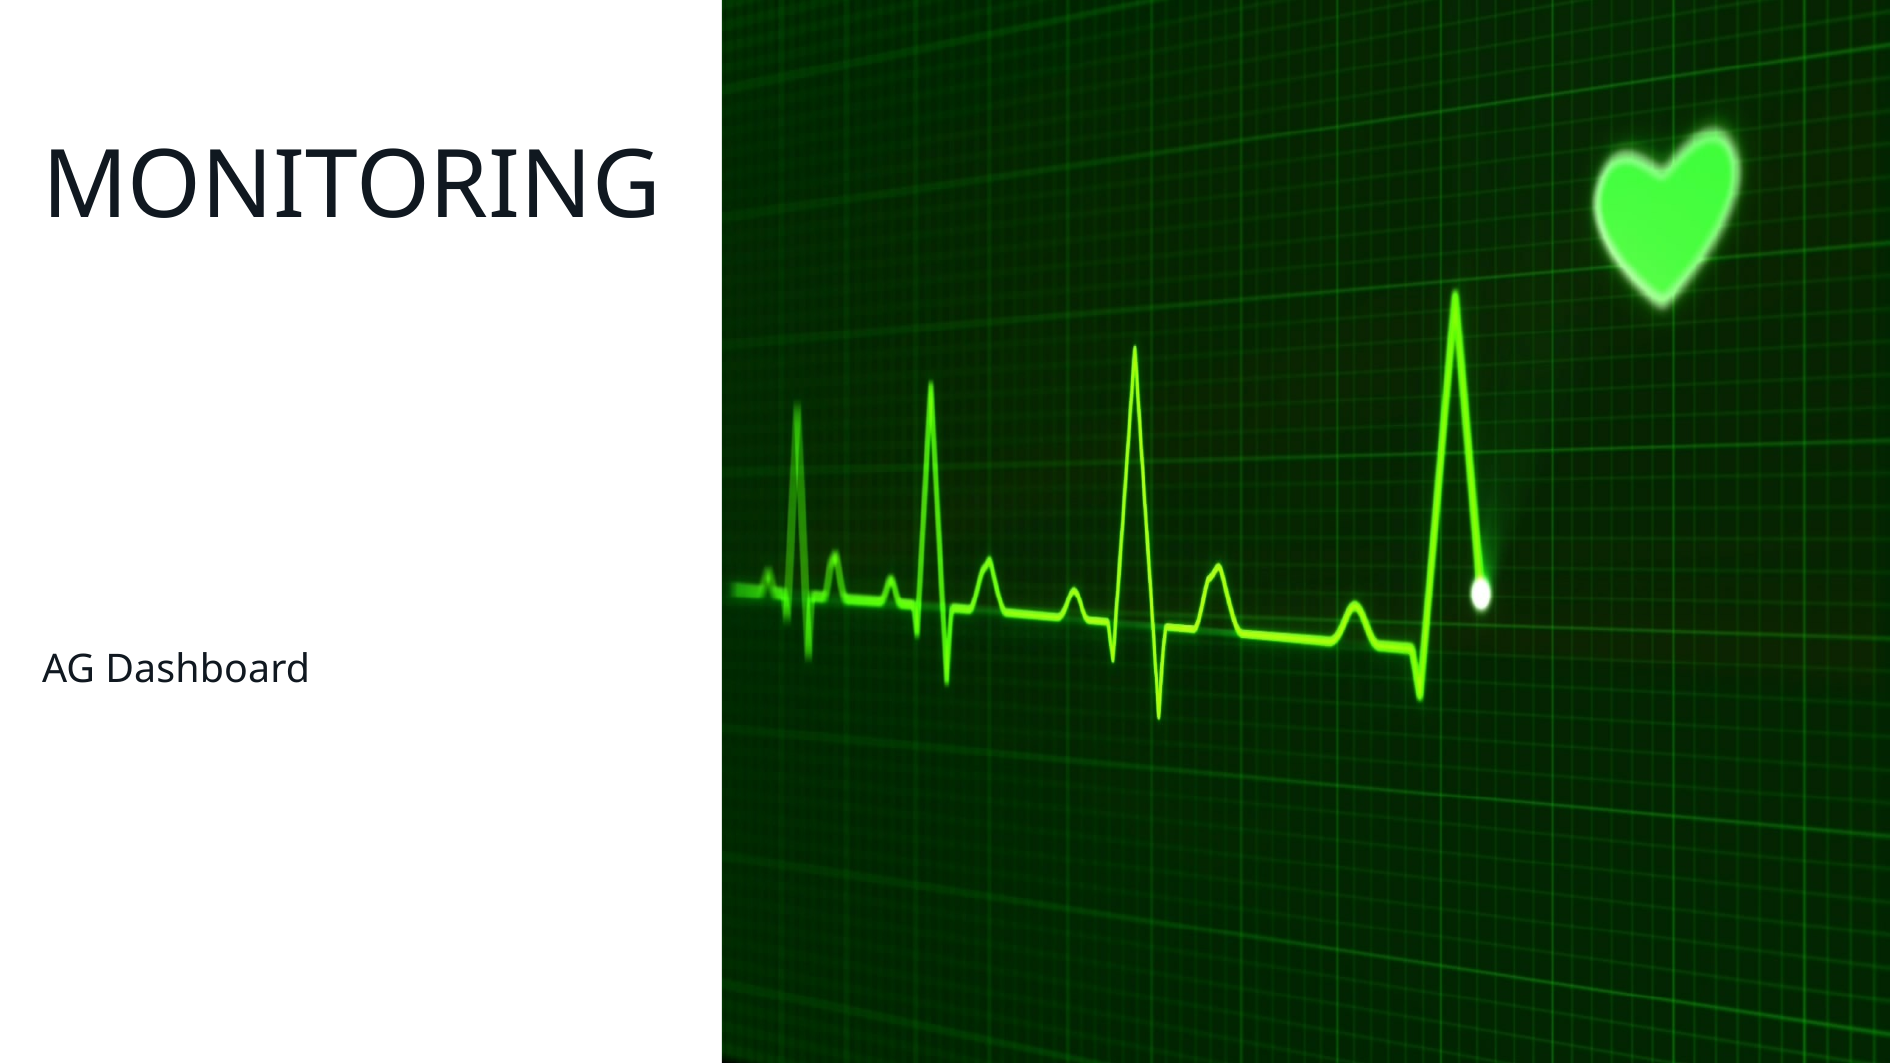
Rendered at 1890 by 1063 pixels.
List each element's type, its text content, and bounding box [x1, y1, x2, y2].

text_box [720, 0, 1890, 1063]
text_box MONITORING [27, 128, 711, 238]
text_box AG Dashboard [27, 641, 591, 700]
